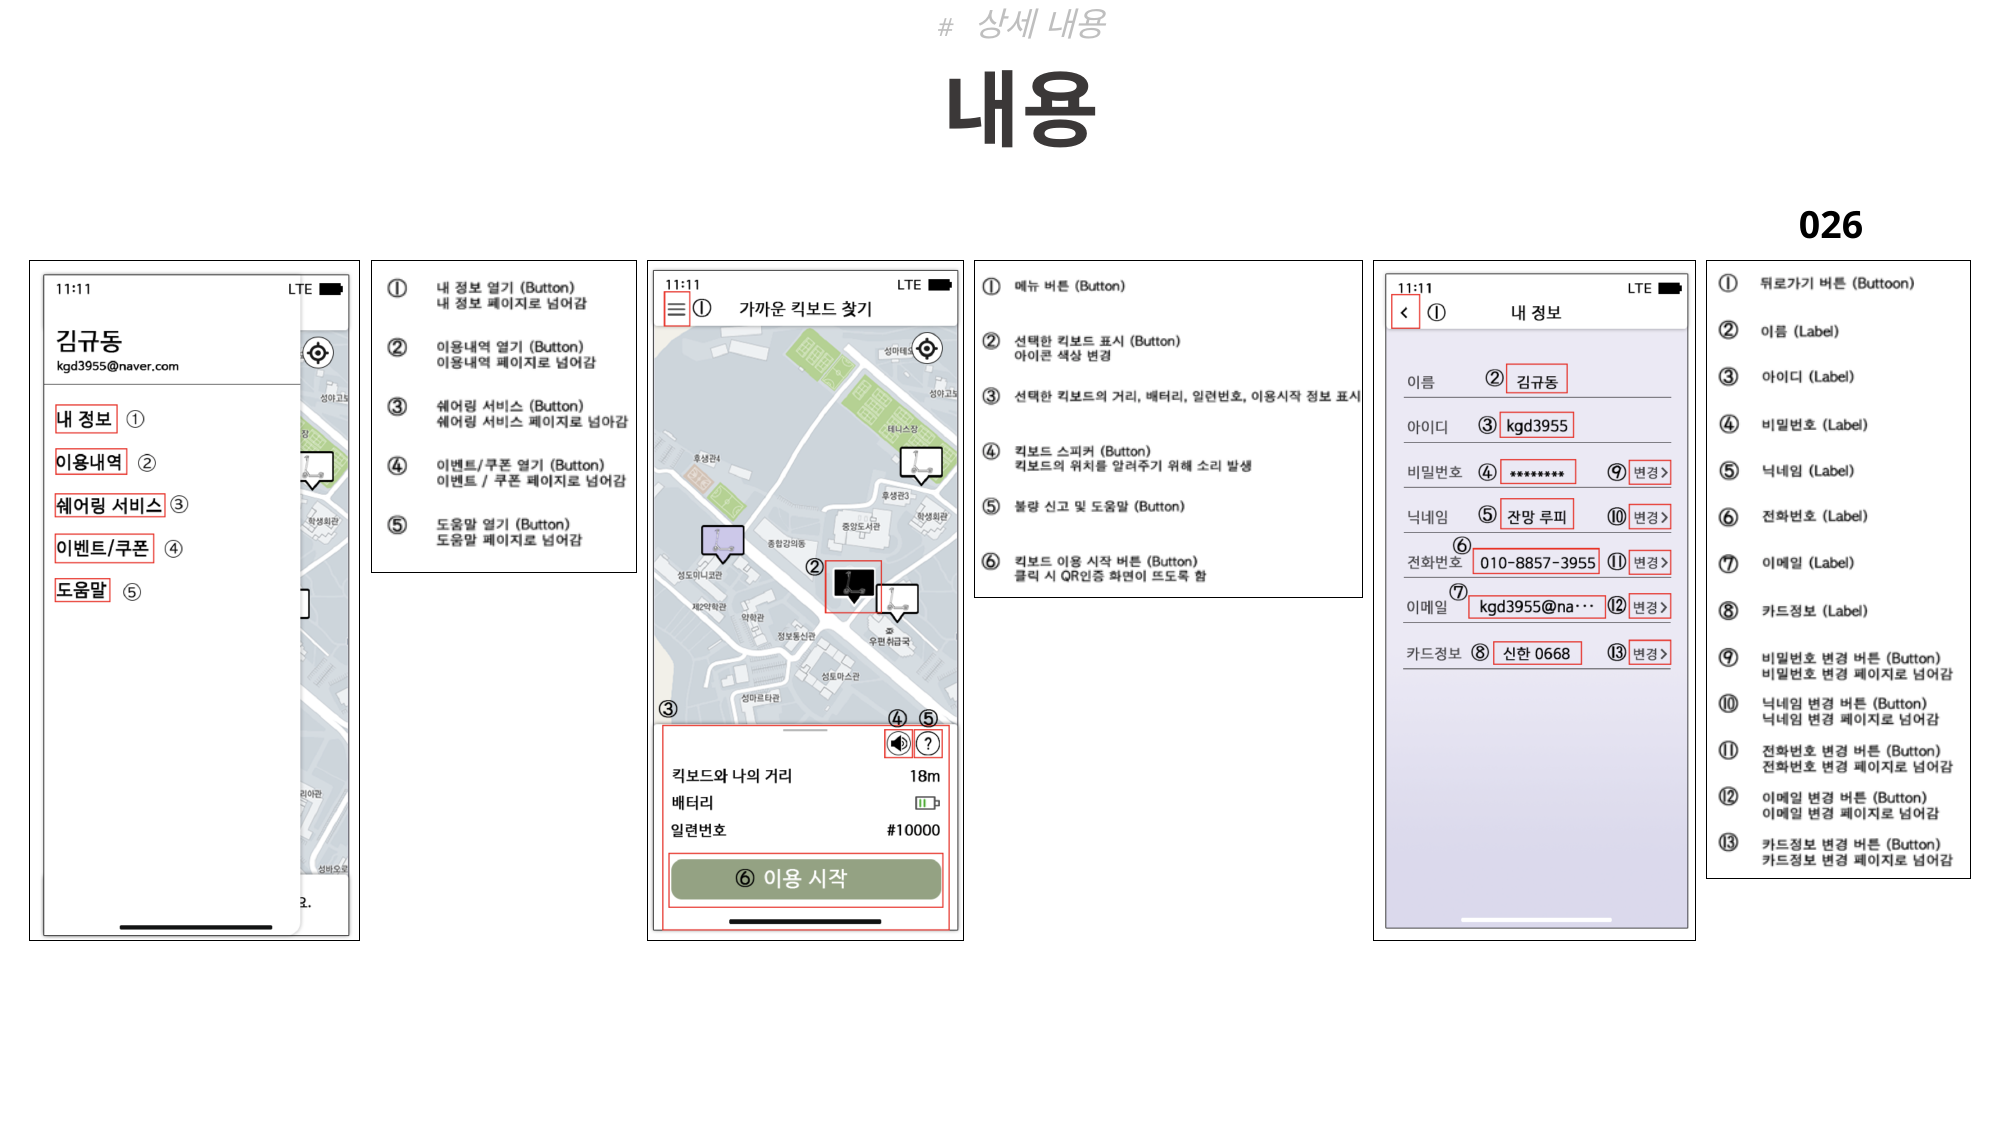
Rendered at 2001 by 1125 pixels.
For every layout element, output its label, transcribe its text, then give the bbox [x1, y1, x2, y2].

picture [29, 260, 360, 941]
picture [1706, 260, 1971, 879]
picture [1373, 260, 1696, 941]
text_box 내용 [370, 61, 1672, 196]
picture [370, 260, 637, 573]
text_box # 상세 내용 [696, 0, 1346, 62]
picture [647, 260, 964, 941]
picture [974, 260, 1363, 598]
